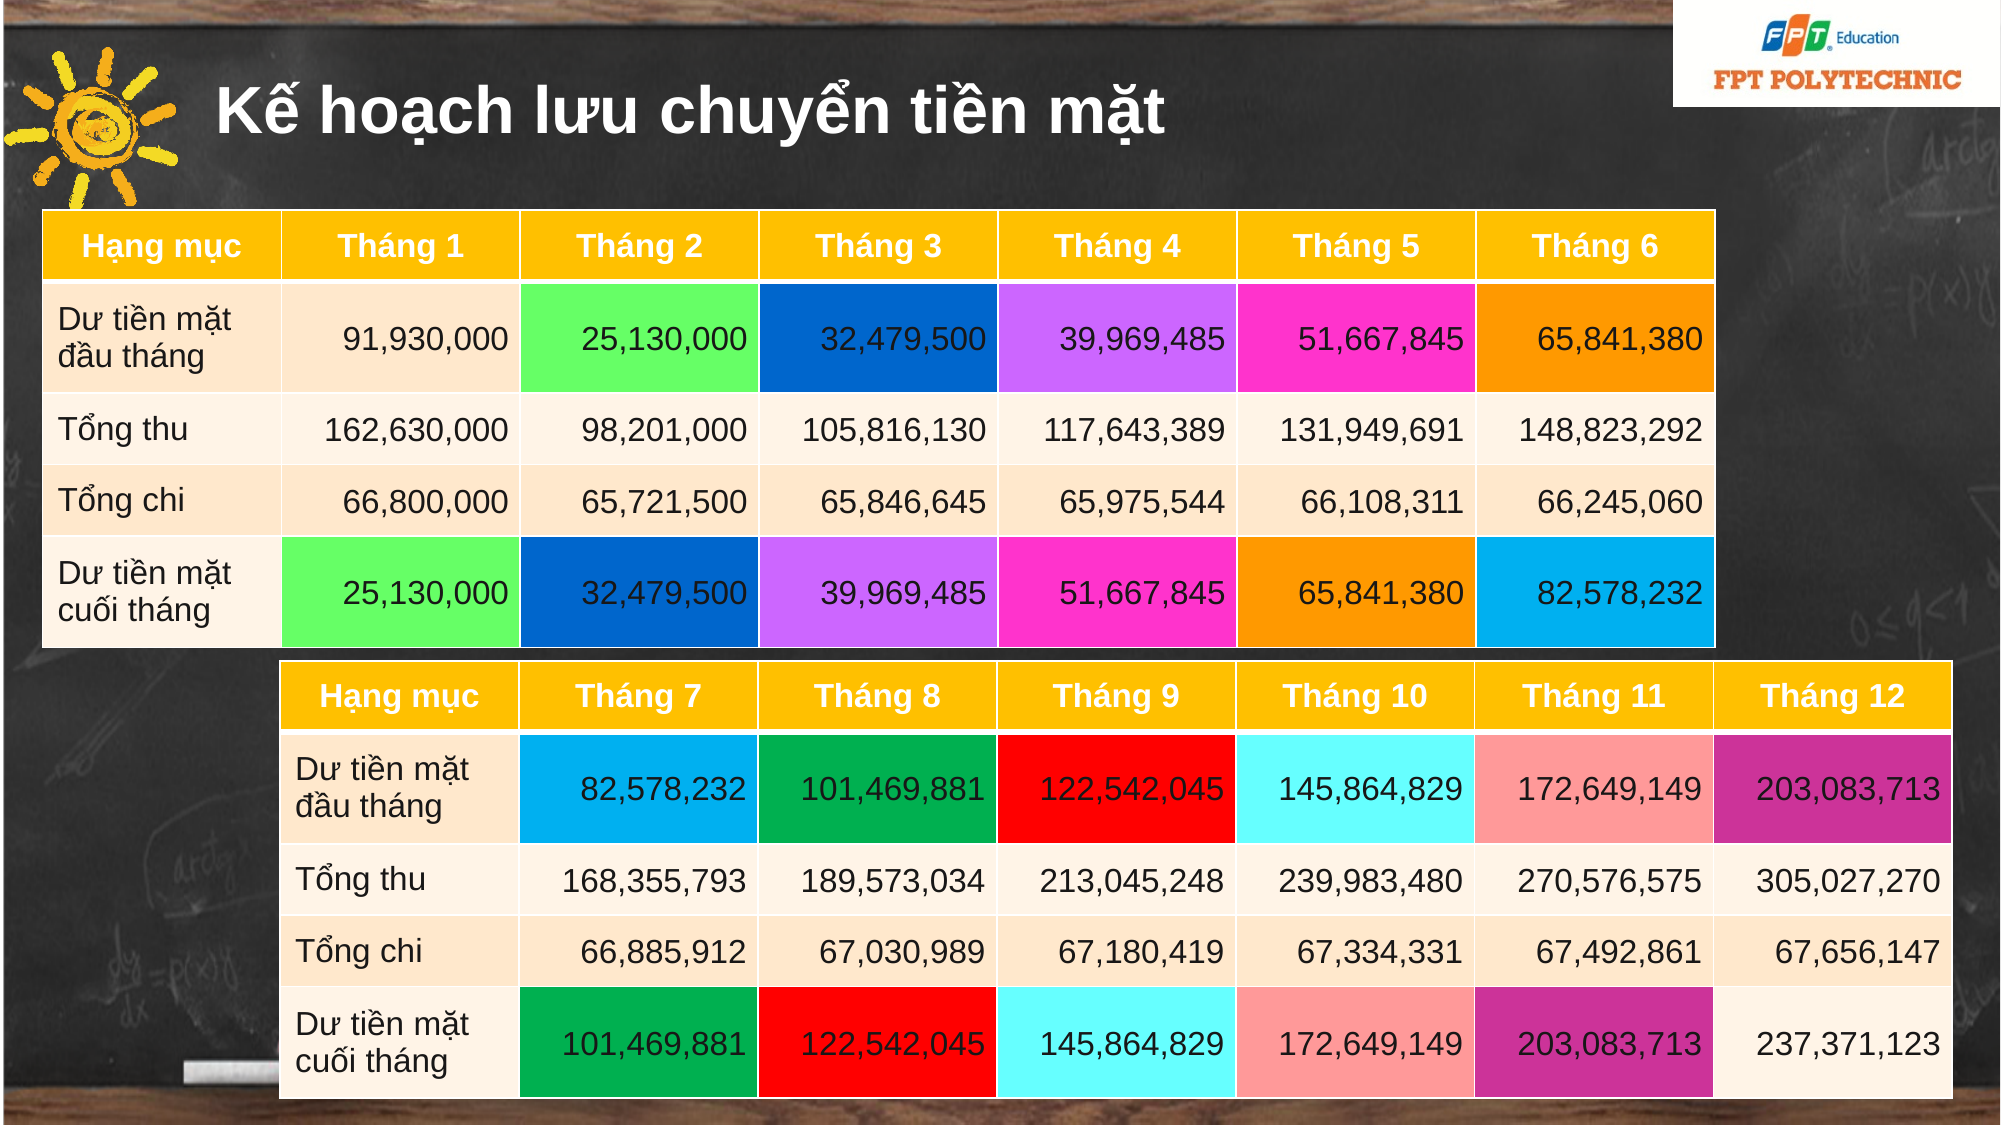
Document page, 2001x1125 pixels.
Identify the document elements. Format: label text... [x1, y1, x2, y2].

table_cell Dư tiền mặt đầu tháng [43, 284, 281, 392]
table_cell 101,469,881 [759, 735, 996, 843]
table_cell 145,864,829 [1237, 735, 1474, 843]
table_header Tháng 1 [282, 211, 519, 279]
table_cell Tổng chi [281, 916, 518, 986]
table_cell 145,864,829 [998, 987, 1235, 1097]
table_cell 82,578,232 [520, 735, 757, 843]
table_cell 305,027,270 [1714, 845, 1951, 914]
table_cell Tổng thu [281, 845, 518, 914]
table_cell 51,667,845 [999, 537, 1236, 647]
table_cell 98,201,000 [521, 394, 758, 464]
table_header Tháng 6 [1477, 211, 1714, 279]
text_box Kế hoạch lưu chuyển tiền mặt [215, 66, 1167, 147]
table_cell 105,816,130 [760, 394, 997, 464]
table_cell 65,721,500 [521, 465, 758, 535]
table_cell 117,643,389 [999, 394, 1236, 464]
table_cell 270,576,575 [1475, 845, 1713, 914]
table_header Tháng 11 [1475, 662, 1713, 729]
table_cell 82,578,232 [1477, 537, 1714, 647]
table_cell 66,245,060 [1477, 465, 1714, 535]
table_cell 39,969,485 [760, 537, 997, 647]
table_cell 51,667,845 [1238, 284, 1475, 392]
table_cell 67,030,989 [759, 916, 996, 986]
table_cell 25,130,000 [521, 284, 758, 392]
table_cell 172,649,149 [1475, 735, 1713, 843]
table_cell 168,355,793 [520, 845, 757, 914]
table_cell Tổng thu [43, 394, 281, 464]
table_cell 91,930,000 [282, 284, 519, 392]
table_header Tháng 12 [1714, 662, 1951, 729]
table_cell 25,130,000 [282, 537, 519, 647]
table_cell 189,573,034 [759, 845, 996, 914]
table_cell 203,083,713 [1475, 987, 1713, 1097]
table_header Tháng 7 [520, 662, 757, 729]
table_cell 67,334,331 [1237, 916, 1474, 986]
table_cell Dư tiền mặt cuối tháng [281, 987, 518, 1097]
table_cell 66,800,000 [282, 465, 519, 535]
table_header Tháng 5 [1238, 211, 1475, 279]
table_cell Tổng chi [43, 465, 281, 535]
table_cell 67,180,419 [998, 916, 1235, 986]
table_cell 65,846,645 [760, 465, 997, 535]
table_cell 148,823,292 [1477, 394, 1714, 464]
table_cell 32,479,500 [760, 284, 997, 392]
table_cell 67,656,147 [1714, 916, 1951, 986]
table_cell 101,469,881 [520, 987, 757, 1097]
table_cell Dư tiền mặt đầu tháng [281, 735, 518, 843]
table_cell 172,649,149 [1237, 987, 1474, 1097]
table_cell 213,045,248 [998, 845, 1235, 914]
table_cell Dư tiền mặt cuối tháng [43, 537, 281, 647]
table_cell 39,969,485 [999, 284, 1236, 392]
table_cell 203,083,713 [1714, 735, 1951, 843]
table_header Hạng mục [43, 211, 281, 279]
table_header Tháng 3 [760, 211, 997, 279]
table_cell 65,975,544 [999, 465, 1236, 535]
table_cell 131,949,691 [1238, 394, 1475, 464]
table_header Tháng 10 [1237, 662, 1474, 729]
table_cell 239,983,480 [1237, 845, 1474, 914]
table_cell 65,841,380 [1477, 284, 1714, 392]
table_cell 66,108,311 [1238, 465, 1475, 535]
table_header Tháng 4 [999, 211, 1236, 279]
table_cell 237,371,123 [1714, 987, 1951, 1097]
table_cell 32,479,500 [521, 537, 758, 647]
table_cell 122,542,045 [759, 987, 996, 1097]
table_cell 66,885,912 [520, 916, 757, 986]
table_cell 67,492,861 [1475, 916, 1713, 986]
table_header Tháng 8 [759, 662, 996, 729]
table_header Tháng 2 [521, 211, 758, 279]
table_cell 162,630,000 [282, 394, 519, 464]
table_header Tháng 9 [998, 662, 1235, 729]
table_header Hạng mục [281, 662, 518, 729]
picture [0, 0, 2001, 1125]
table_cell 65,841,380 [1238, 537, 1475, 647]
table_cell 122,542,045 [998, 735, 1235, 843]
